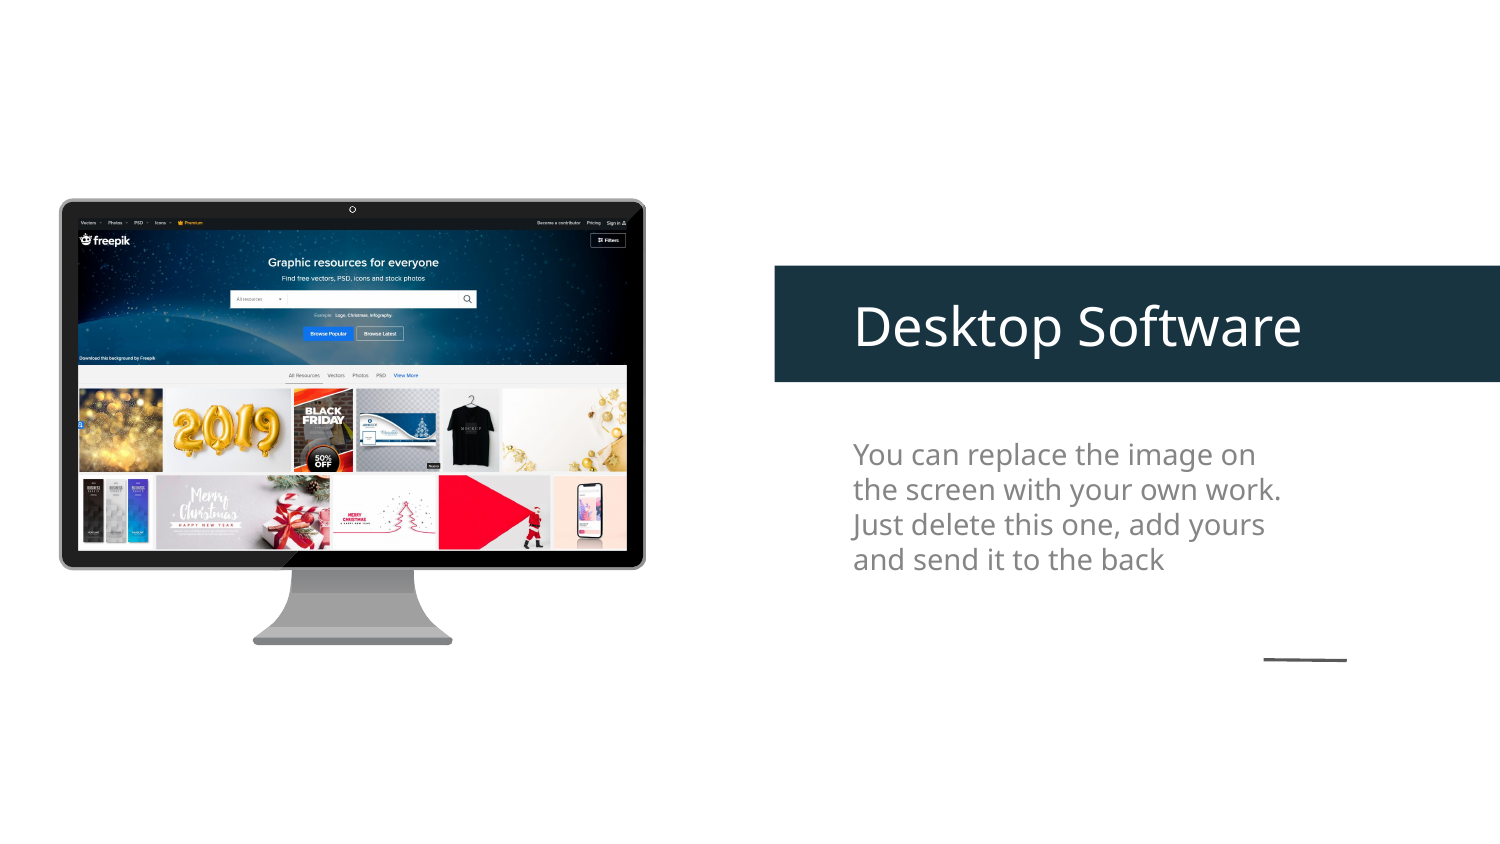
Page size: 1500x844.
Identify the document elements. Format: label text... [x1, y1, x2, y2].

title Desktop Software [838, 276, 1429, 371]
title You can replace the image on the screen with your own work. Just delete this one, add yours and send it to the back [838, 421, 1305, 613]
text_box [58, 198, 647, 646]
